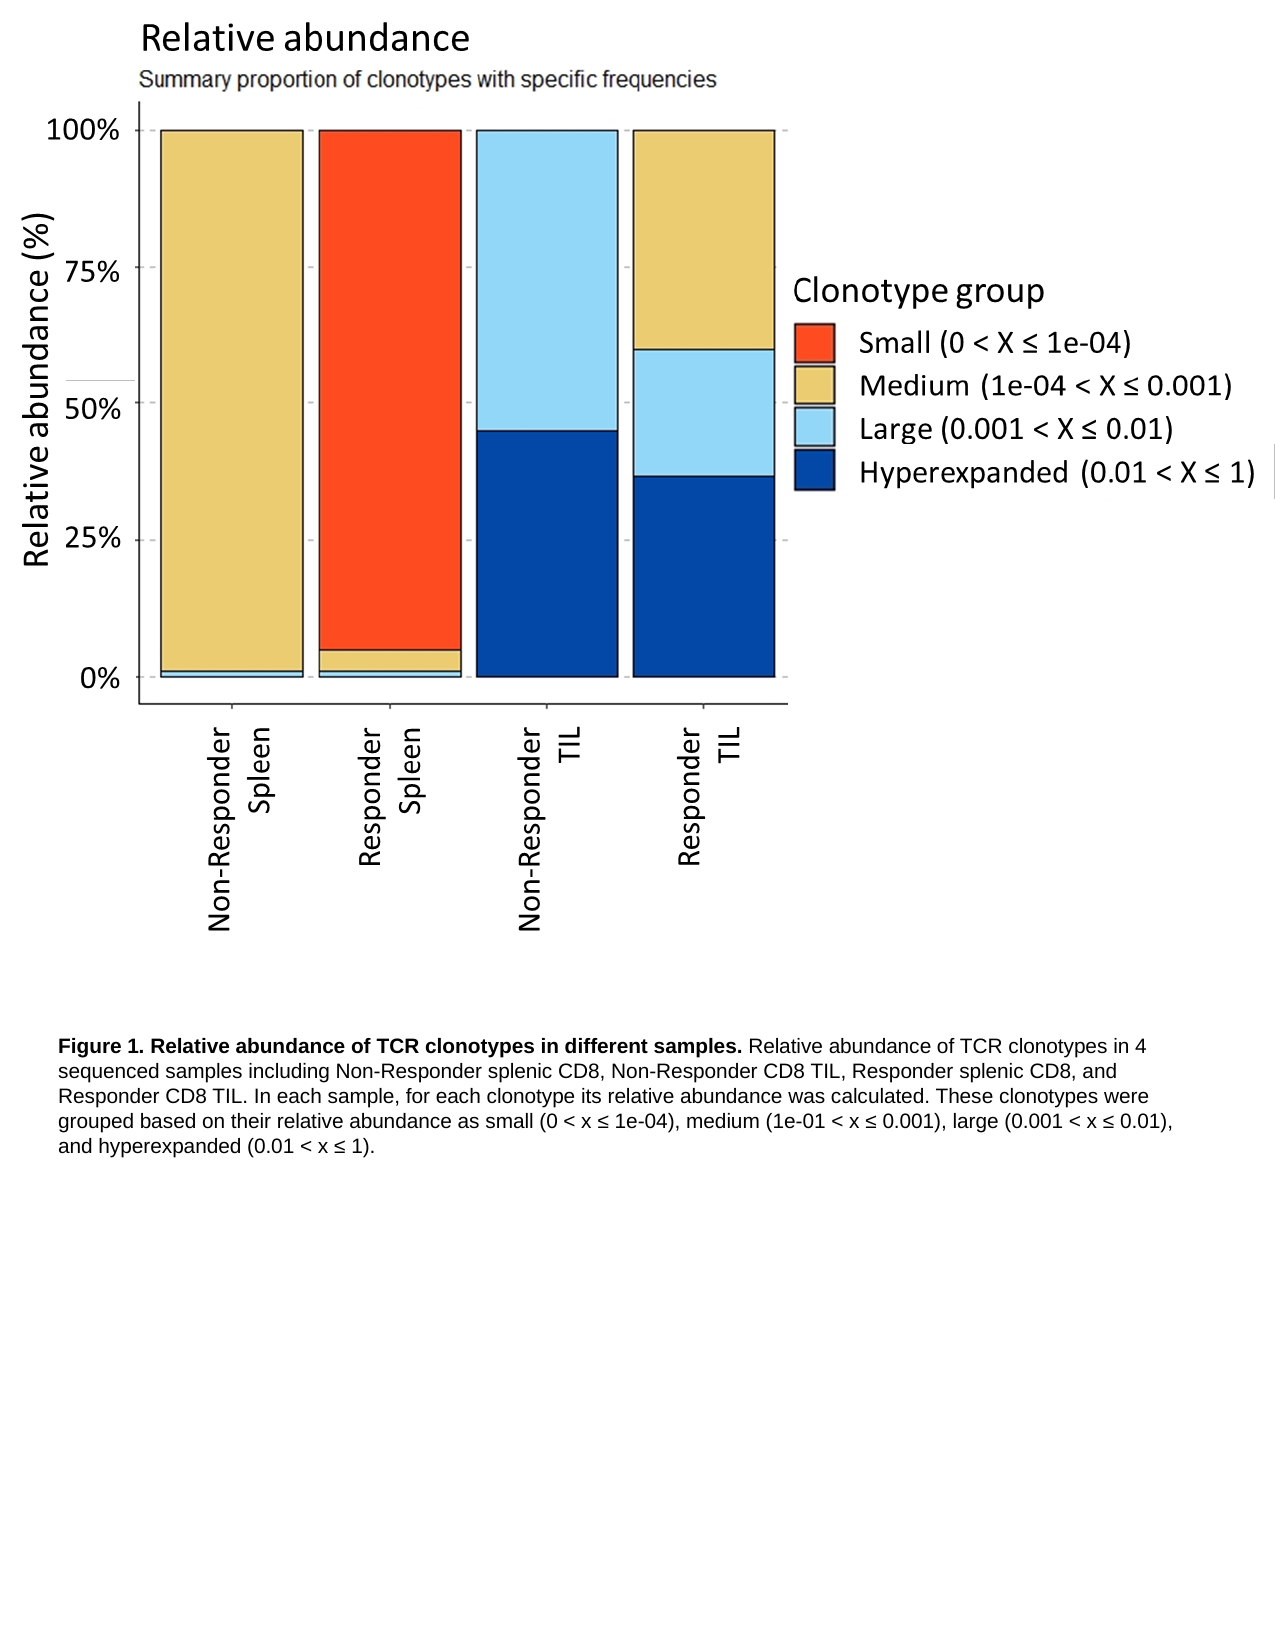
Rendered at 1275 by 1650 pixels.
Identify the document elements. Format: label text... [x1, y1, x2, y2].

picture [0, 0, 1275, 953]
text_box Figure 1. Relative abundance of TCR clonotypes in different samples. Relative abundance of TCR clonotypes in 4 sequenced samples including Non-Responder splenic CD8, Non-Responder CD8 TIL, Responder splenic CD8, and Responder CD8 TIL. In each sample, for each clonotype its relative abundance was calculated. These clonotypes were grouped based on their relative abundance as small (0 < x ≤ 1e-04), medium (1e-01 < x ≤ 0.001), large (0.001 < x ≤ 0.01), and hyperexpanded (0.01 < x ≤ 1). [43, 1025, 1199, 1165]
